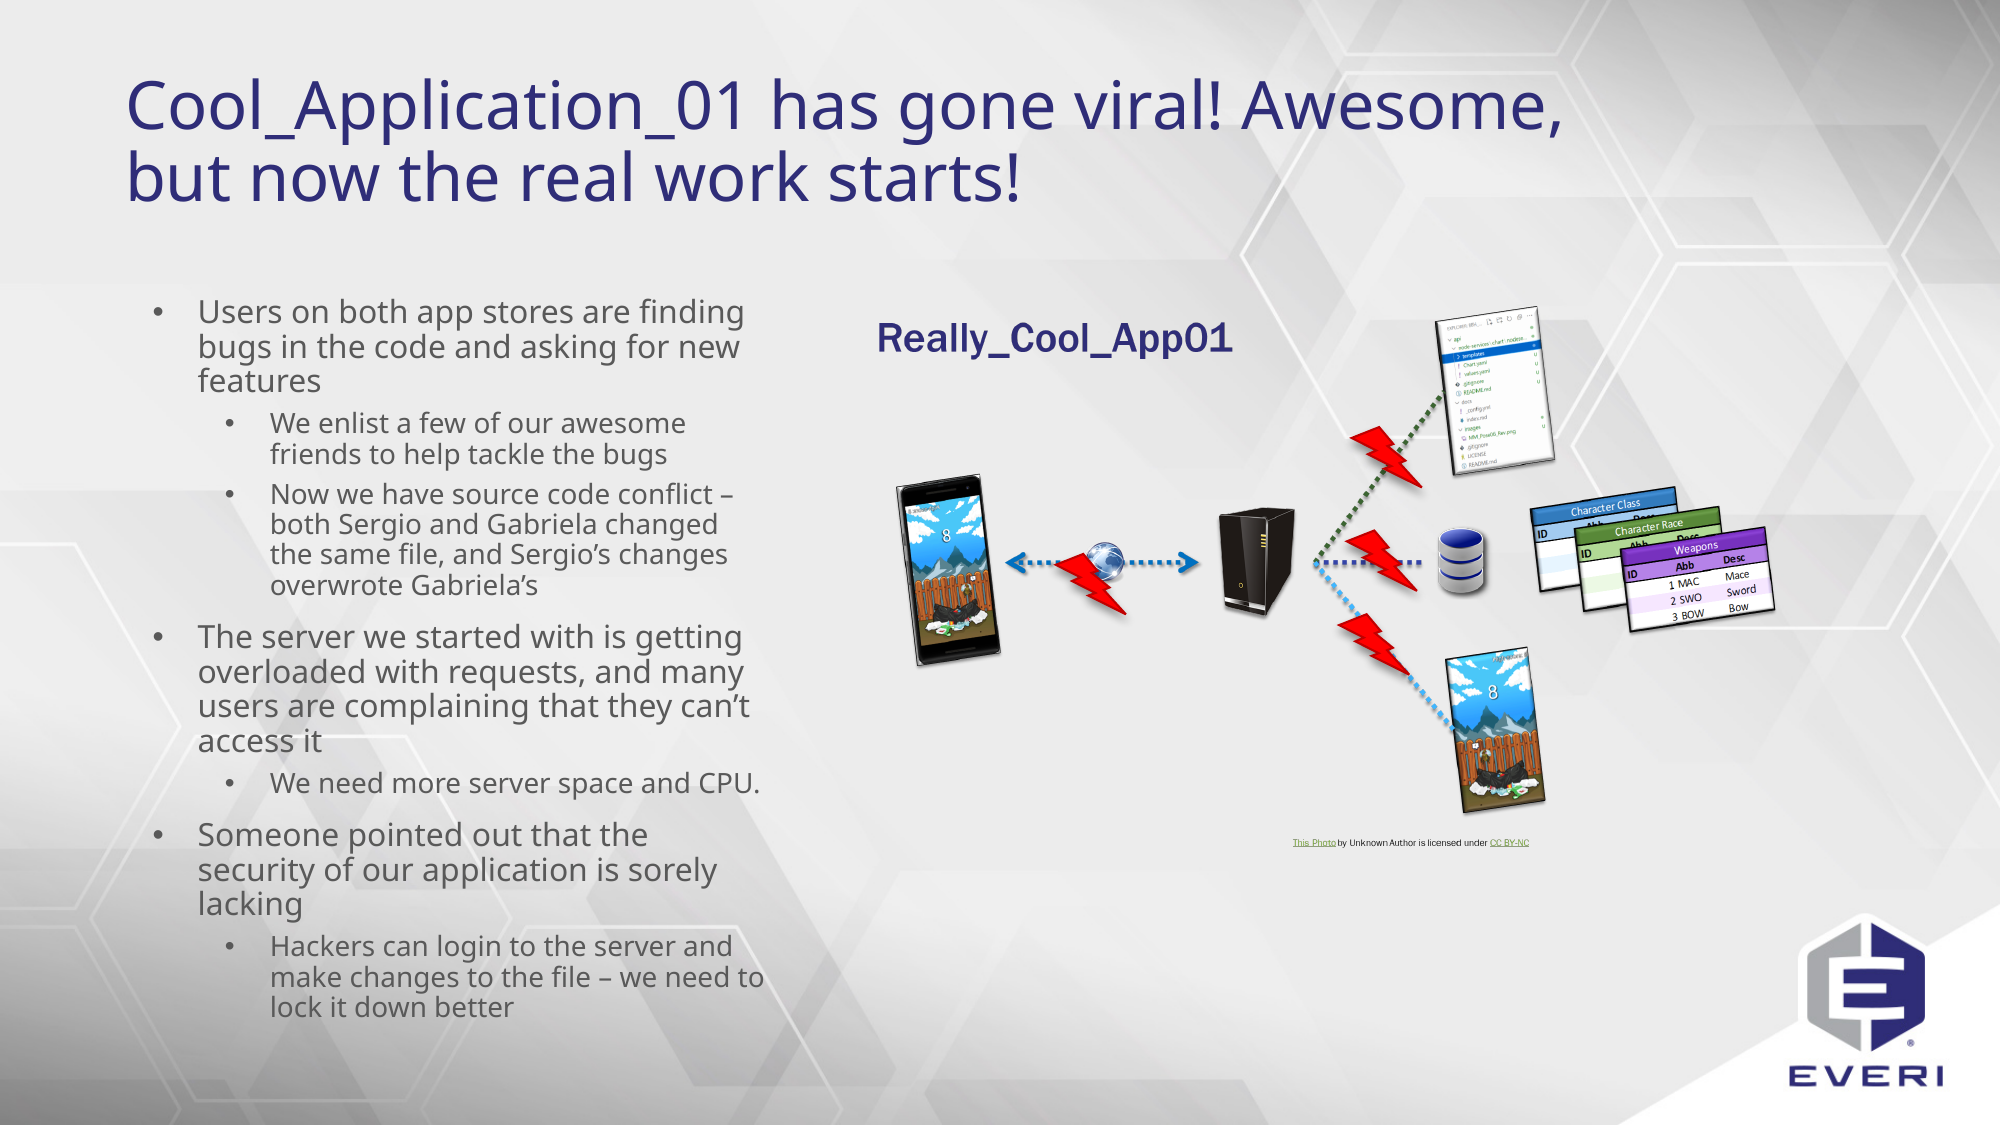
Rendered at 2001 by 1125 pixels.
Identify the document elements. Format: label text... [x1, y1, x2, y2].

list Users on both app stores are finding bugs in the code and asking for new features We enlist a few of our awesome friends to help tackle the bugs Now we have source code conflict – both Sergio and Gabriela changed the same file, and Sergio’s changes overwrote Gabriela’s The server we started with is getting overloaded with requests, and many users are complaining that they can’t access it We need more server space and CPU. Someone pointed out that the security of our application is sorely lacking Hackers can login to the server and make changes to the file – we need to lock it down better [137, 289, 783, 1035]
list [850, 270, 1863, 854]
picture [0, 0, 2000, 1125]
title Cool_Application_01 has gone viral! Awesome, but now the real work starts! [109, 60, 1642, 224]
